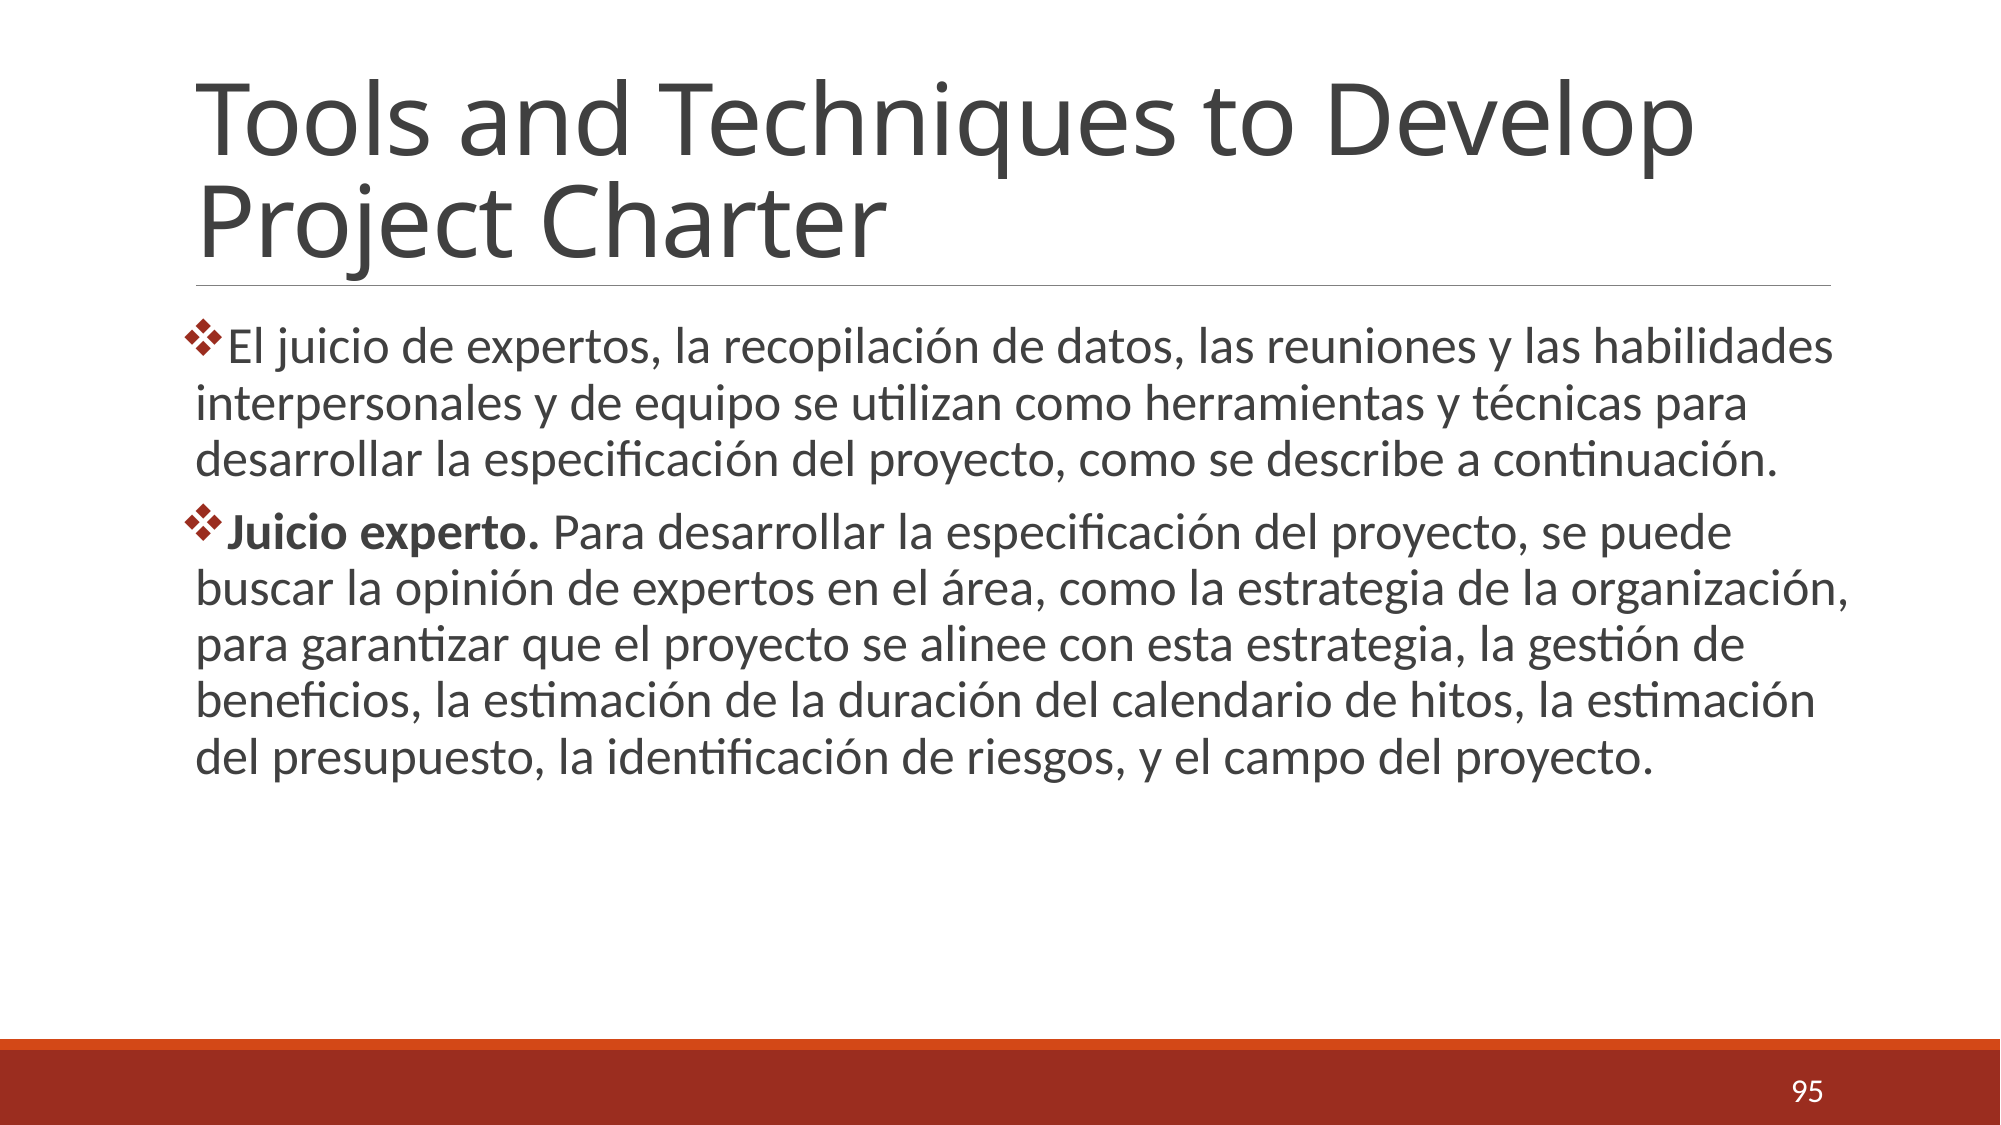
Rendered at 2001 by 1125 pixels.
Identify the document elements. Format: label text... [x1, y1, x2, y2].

slide_number 95 [1624, 1059, 1840, 1120]
list El juicio de expertos, la recopilación de datos, las reuniones y las habilidades interpersonales y de equipo se utilizan como herramientas y técnicas para desarrollar la especificación del proyecto, como se describe a continuación. Juicio experto. Para desarrollar la especificación del proyecto, se puede buscar la opinión de expertos en el área, como la estrategia de la organización, para garantizar que el proyecto se alinee con esta estrategia, la gestión de beneficios, la estimación de la duración del calendario de hitos, la estimación del presupuesto, la identificación de riesgos, y el campo del proyecto. [180, 311, 1864, 1060]
title Tools and Techniques to Develop Project Charter [180, 47, 1830, 285]
